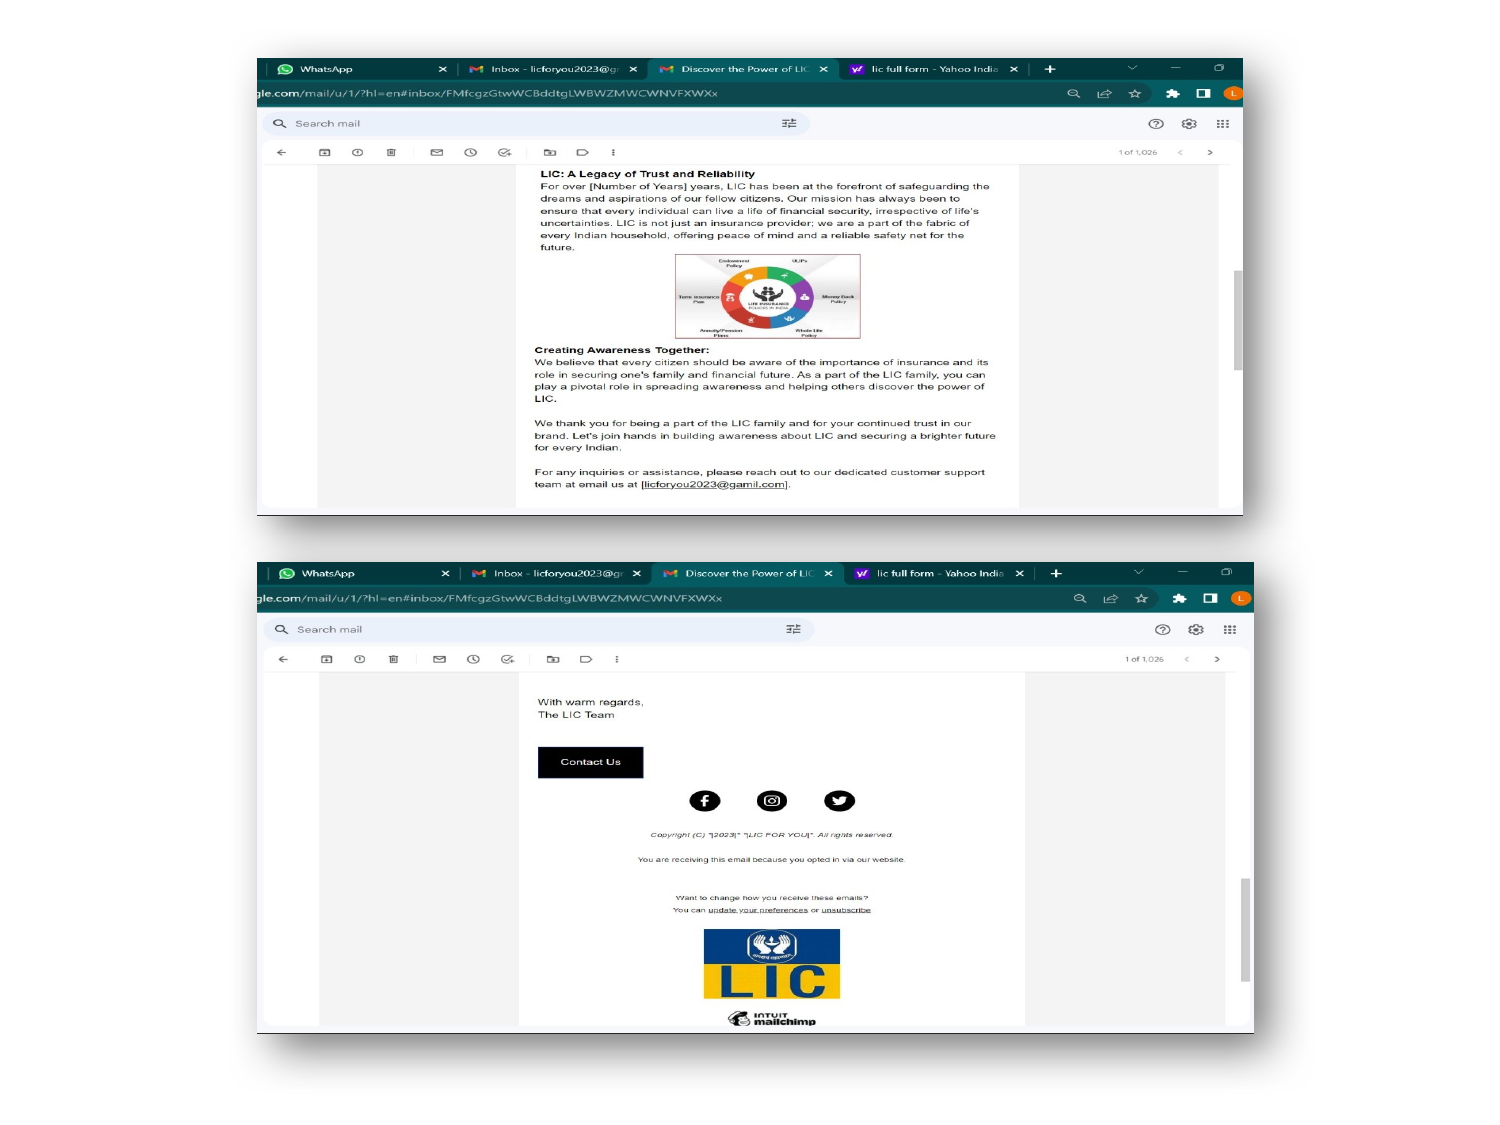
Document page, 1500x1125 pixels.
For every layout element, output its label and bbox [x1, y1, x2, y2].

picture [257, 58, 1243, 516]
picture [257, 562, 1255, 1035]
